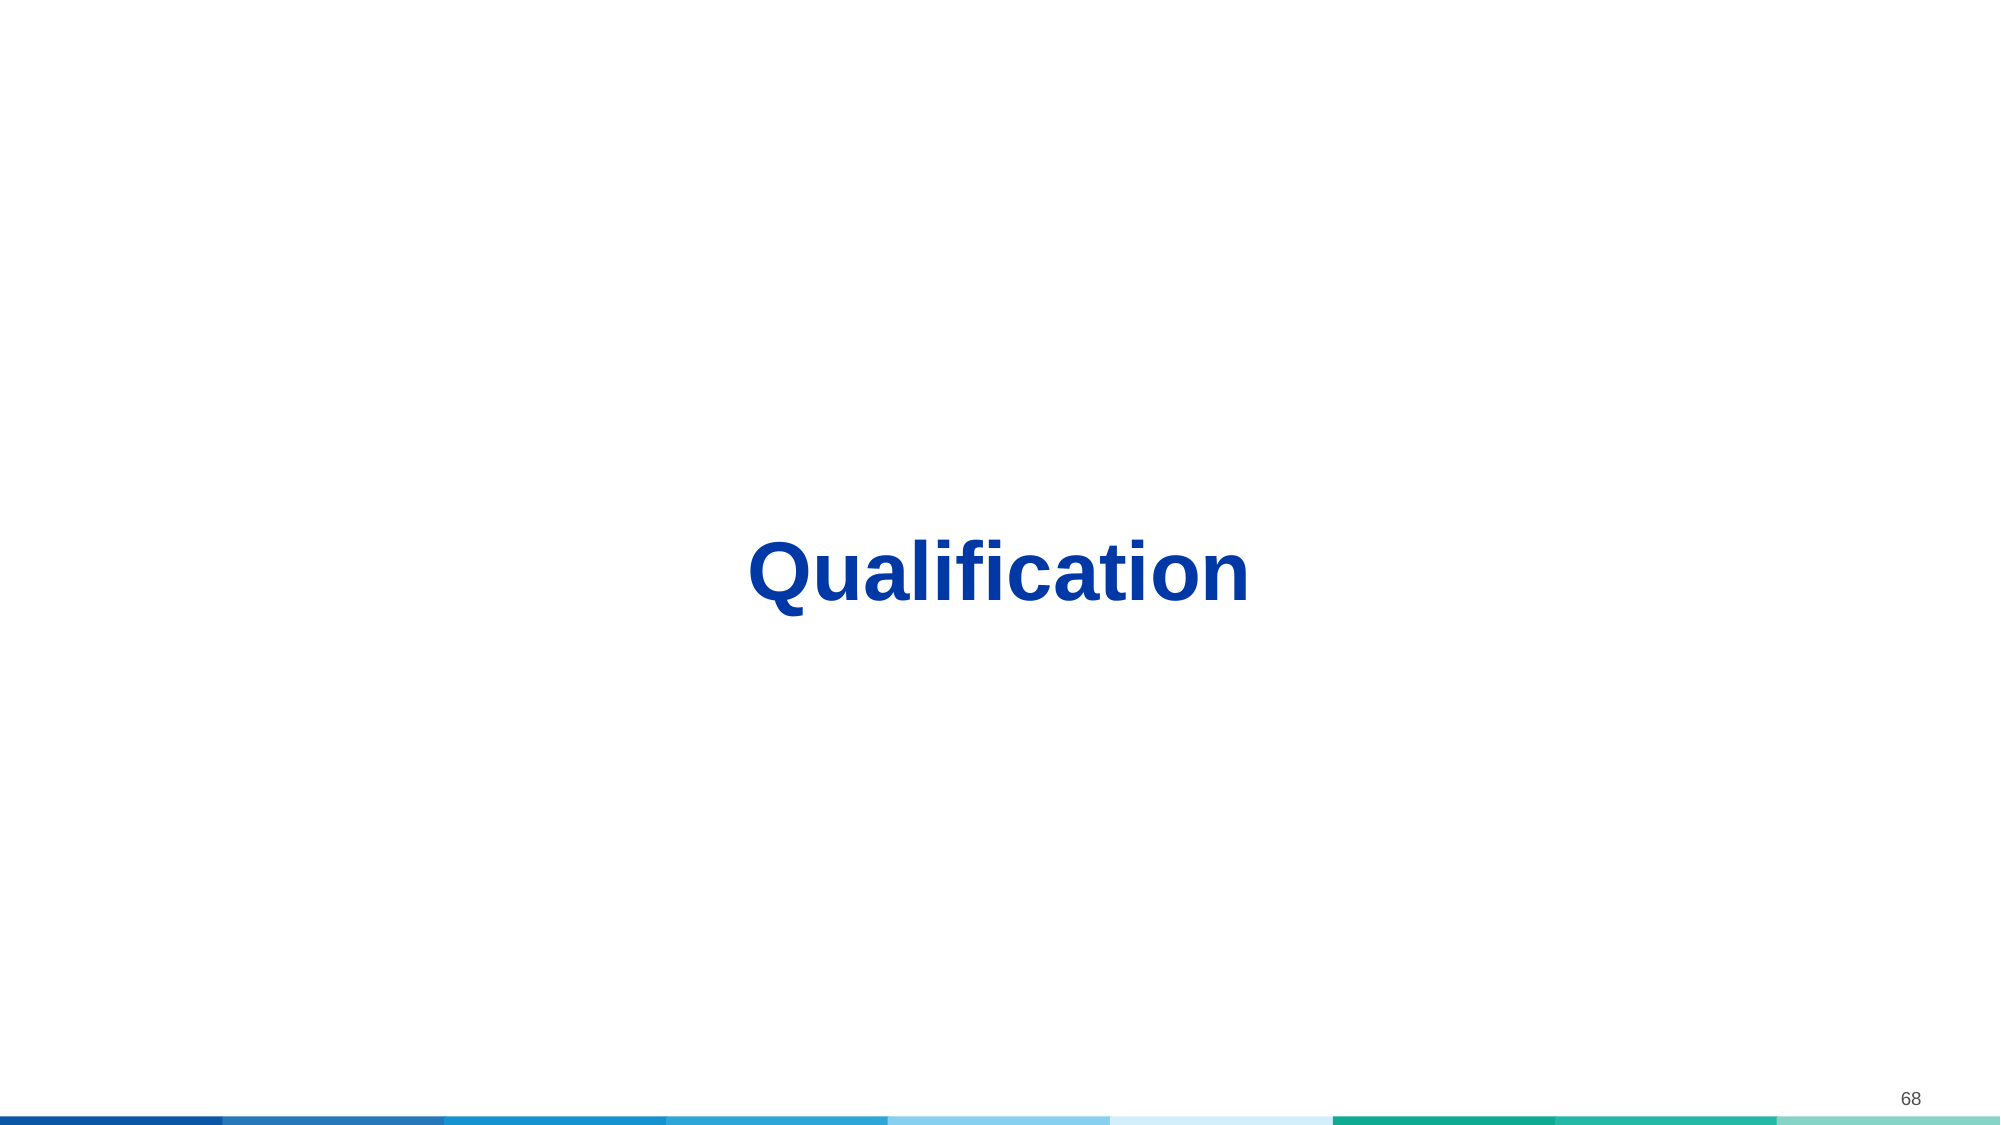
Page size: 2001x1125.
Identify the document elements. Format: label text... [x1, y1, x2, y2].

slide_number 68 [1849, 1078, 1974, 1118]
list Qualification [0, 509, 2000, 627]
